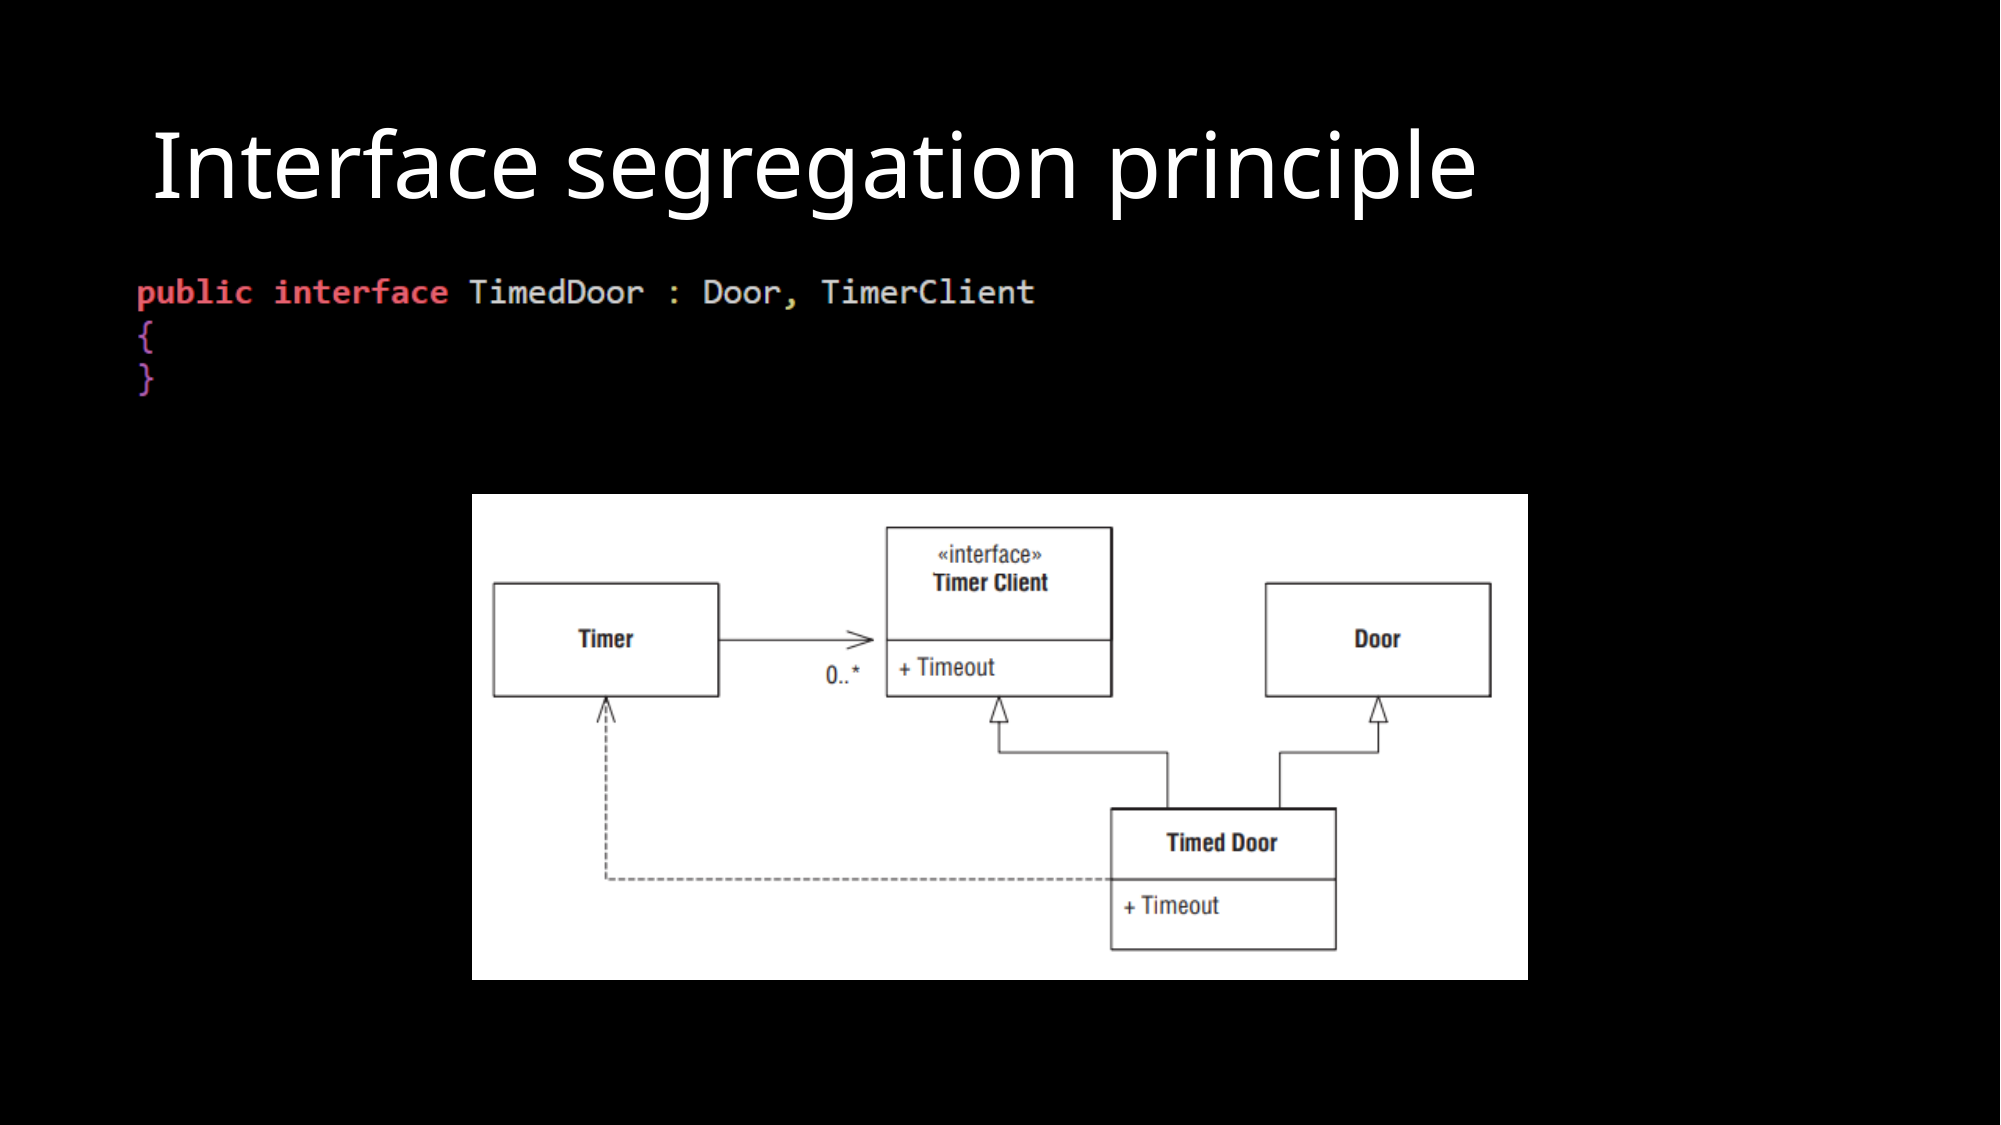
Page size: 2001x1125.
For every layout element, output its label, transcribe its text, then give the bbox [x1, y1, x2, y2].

picture [472, 494, 1528, 980]
title Interface segregation principle [137, 59, 1863, 278]
picture [137, 277, 1044, 398]
